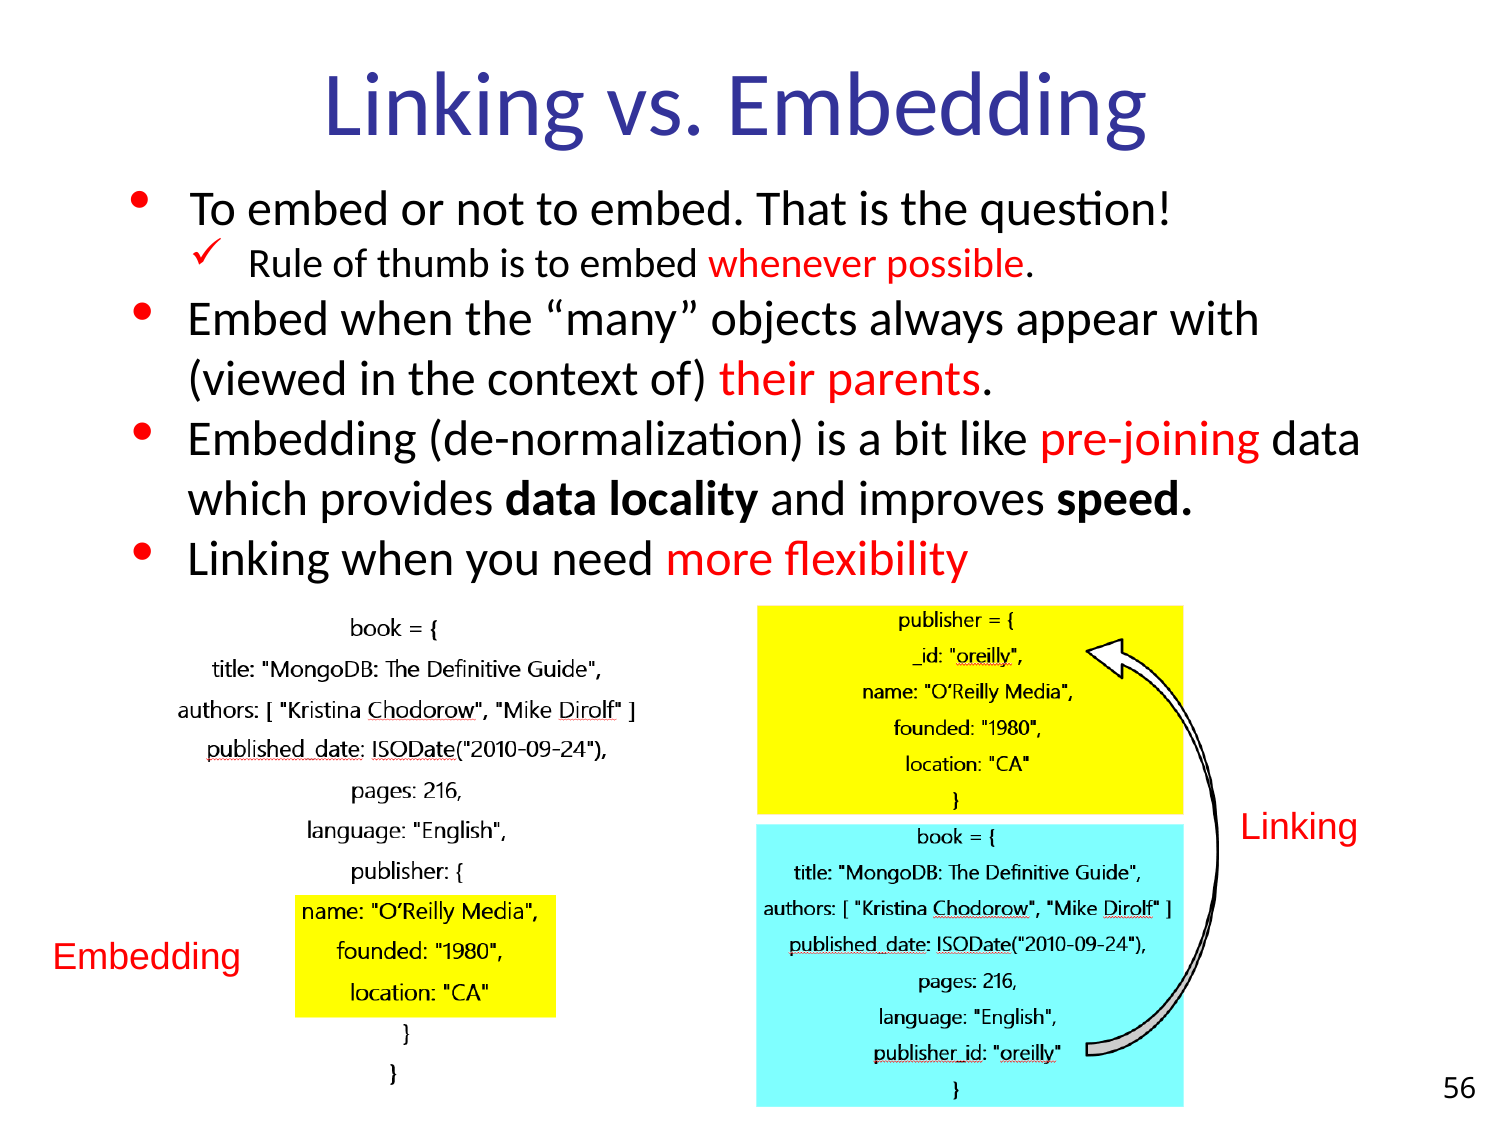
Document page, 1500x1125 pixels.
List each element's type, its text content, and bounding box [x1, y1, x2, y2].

picture [170, 612, 640, 1091]
title Linking vs. Embedding [85, 22, 1388, 175]
picture [749, 599, 1227, 1111]
list To embed or not to embed. That is the question! Rule of thumb is to embed whenever possible. Embed when the “many” objects always appear with (viewed in the context of) their parents. Embedding (de-normalization) is a bit like pre-joining data which provides data locality and improves speed. Linking when you need more flexibility [116, 168, 1438, 597]
text_box Linking [1230, 794, 1388, 855]
slide_number 56 [1178, 1056, 1492, 1122]
text_box Embedding [37, 924, 165, 985]
